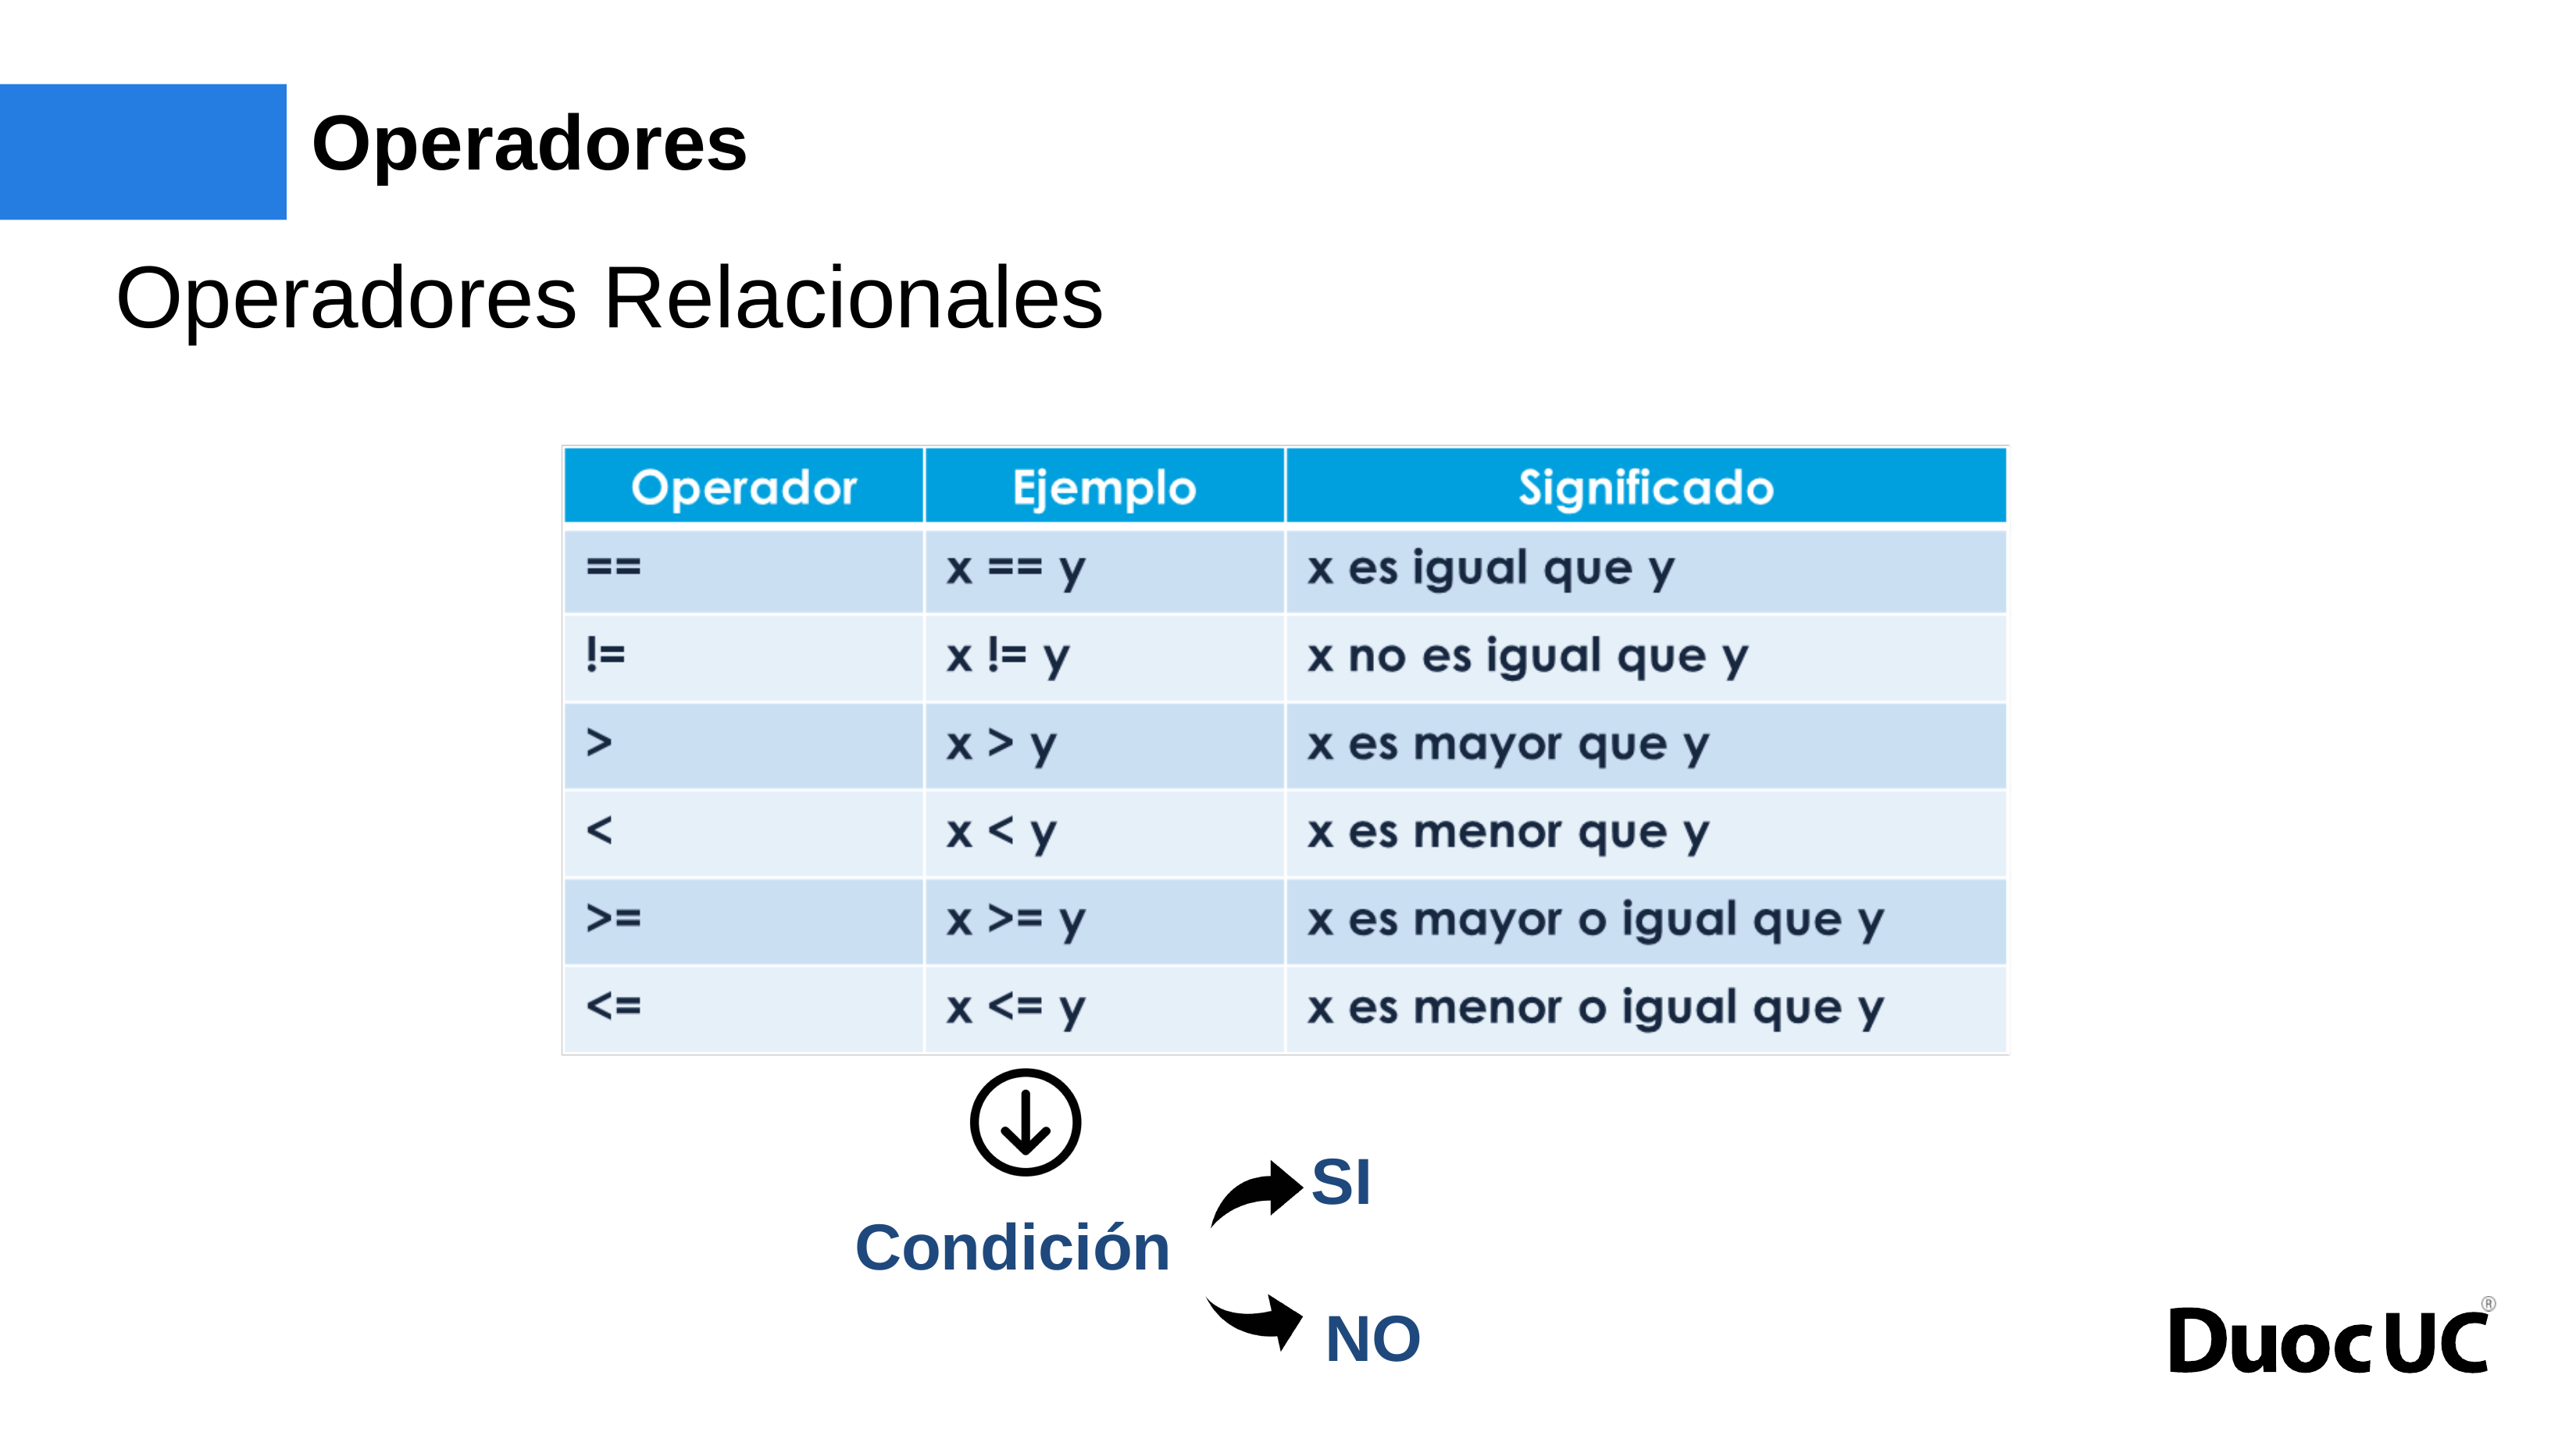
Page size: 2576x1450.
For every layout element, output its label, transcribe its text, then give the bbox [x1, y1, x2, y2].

text_box NO [1312, 1290, 1435, 1380]
text_box Operadores Relacionales [96, 246, 2518, 1399]
picture [1170, 1137, 1332, 1391]
picture [560, 441, 2016, 1193]
title Operadores [311, 91, 2489, 187]
text_box Condición [840, 1176, 1197, 1294]
text_box SI [1299, 1133, 1386, 1223]
